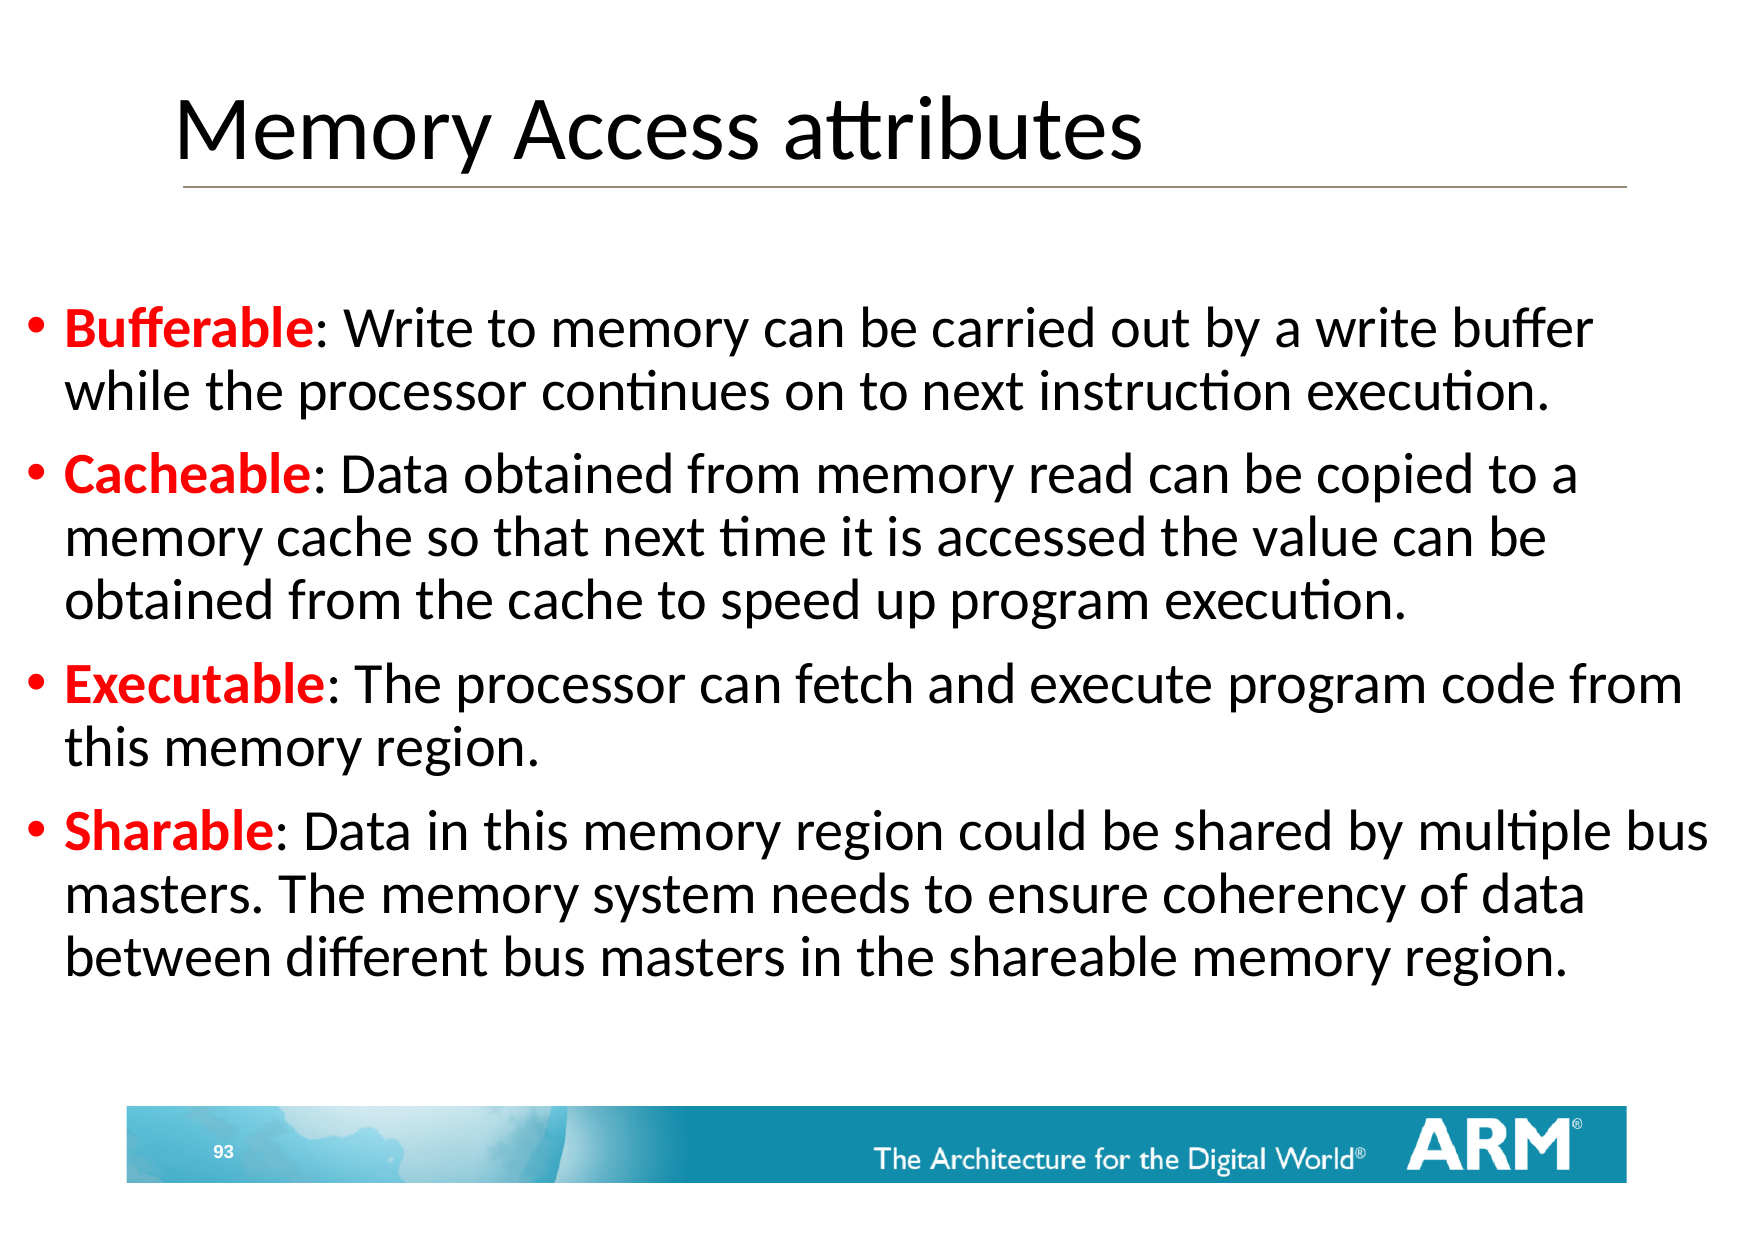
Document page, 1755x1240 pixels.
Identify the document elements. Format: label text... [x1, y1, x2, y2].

title Memory Access attributes [173, 80, 1581, 172]
picture [126, 1106, 1627, 1183]
list Bufferable: Write to memory can be carried out by a write buffer while the processor continues on to next instruction execution. Cacheable: Data obtained from memory read can be copied to a memory cache so that next time it is accessed the value can be obtained from the cache to speed up program execution. Executable: The processor can fetch and execute program code from this memory region. Sharable: Data in this memory region could be shared by multiple bus masters. The memory system needs to ensure coherency of data between different bus masters in the shareable memory region. [26, 296, 1728, 571]
slide_number 93 [198, 1139, 287, 1187]
